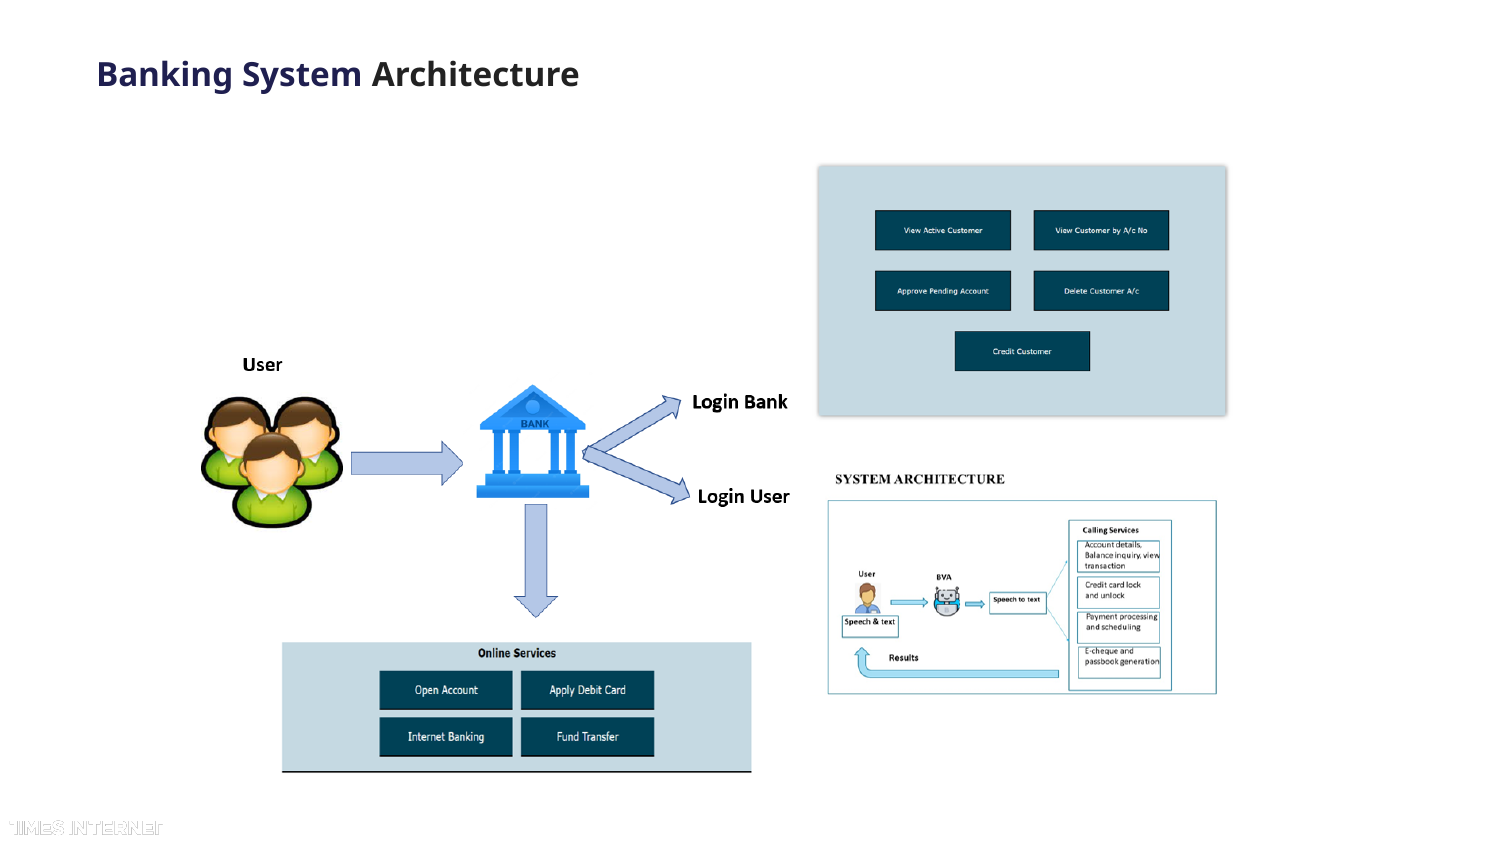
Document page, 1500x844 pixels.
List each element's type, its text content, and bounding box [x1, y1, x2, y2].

picture [201, 151, 1294, 774]
title Banking System Architecture [81, 37, 1008, 133]
picture [8, 818, 164, 837]
